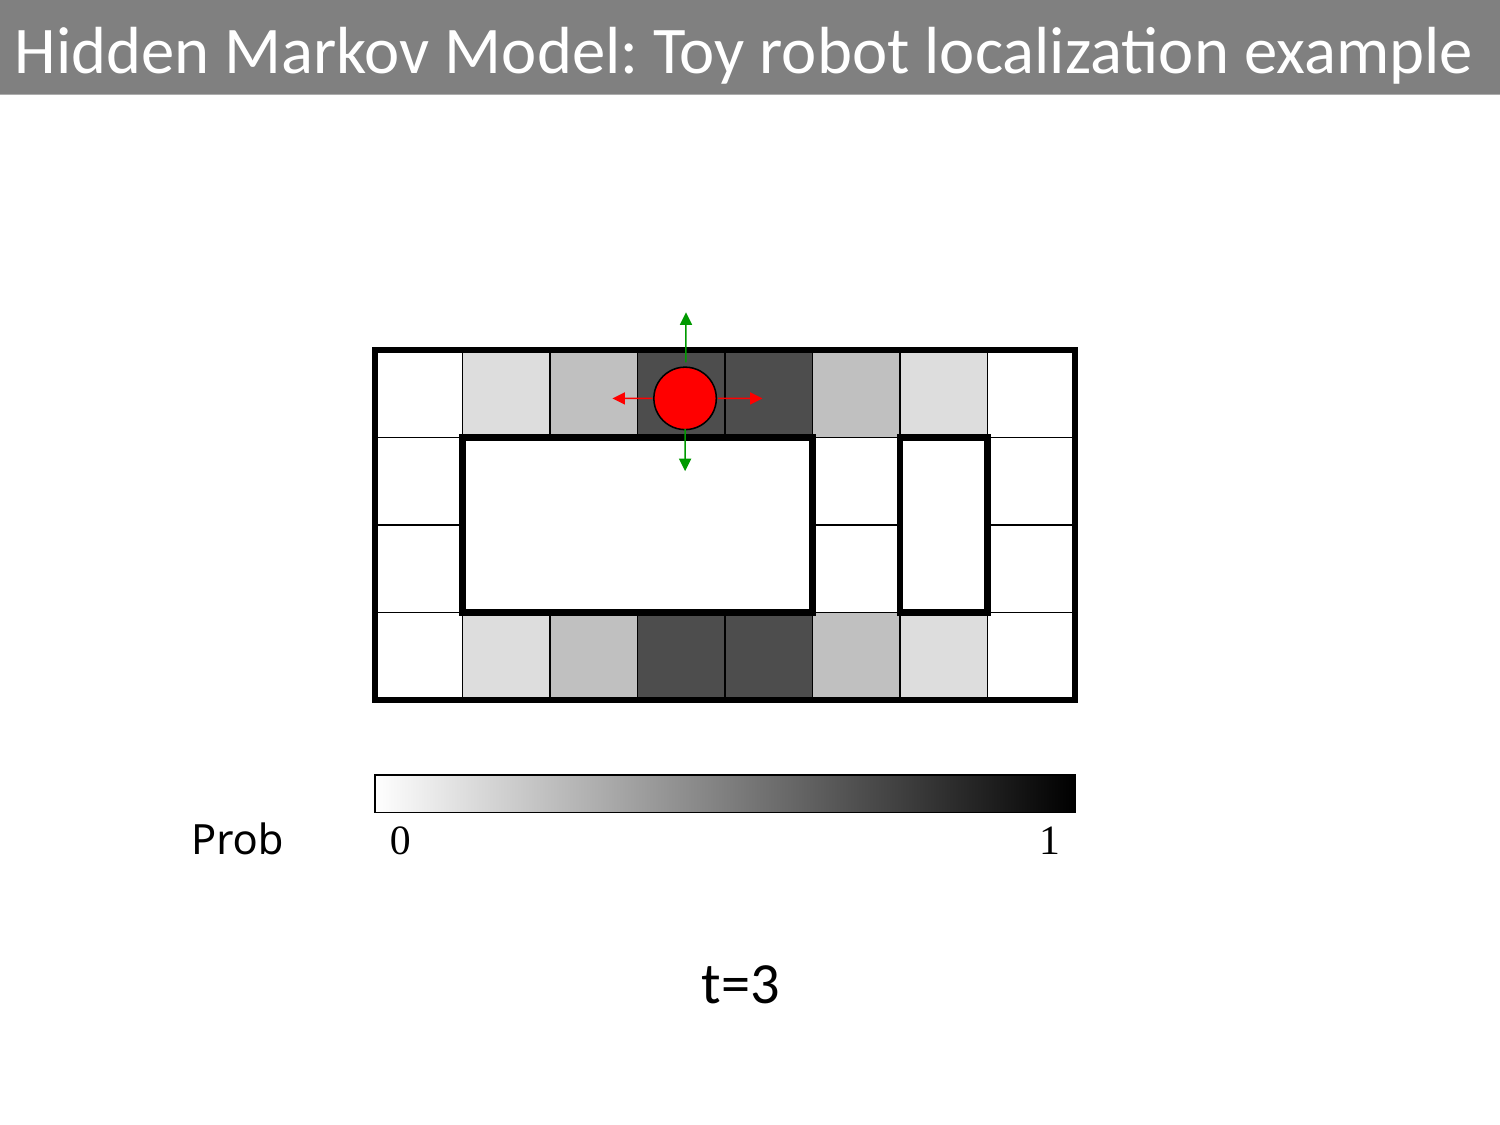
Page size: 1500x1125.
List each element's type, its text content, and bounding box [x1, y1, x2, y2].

text_box [375, 774, 1075, 812]
text_box [899, 437, 988, 613]
text_box [679, 312, 693, 363]
text_box Prob [124, 812, 350, 863]
text_box 0 [375, 812, 725, 863]
text_box 1 [725, 812, 1075, 863]
text_box [653, 367, 717, 430]
text_box [375, 350, 1075, 700]
text_box [612, 392, 653, 405]
text_box [717, 392, 763, 405]
list t=3 [103, 946, 1379, 1097]
text_box Hidden Markov Model: Toy robot localization example [0, 0, 1500, 95]
text_box [678, 428, 692, 472]
